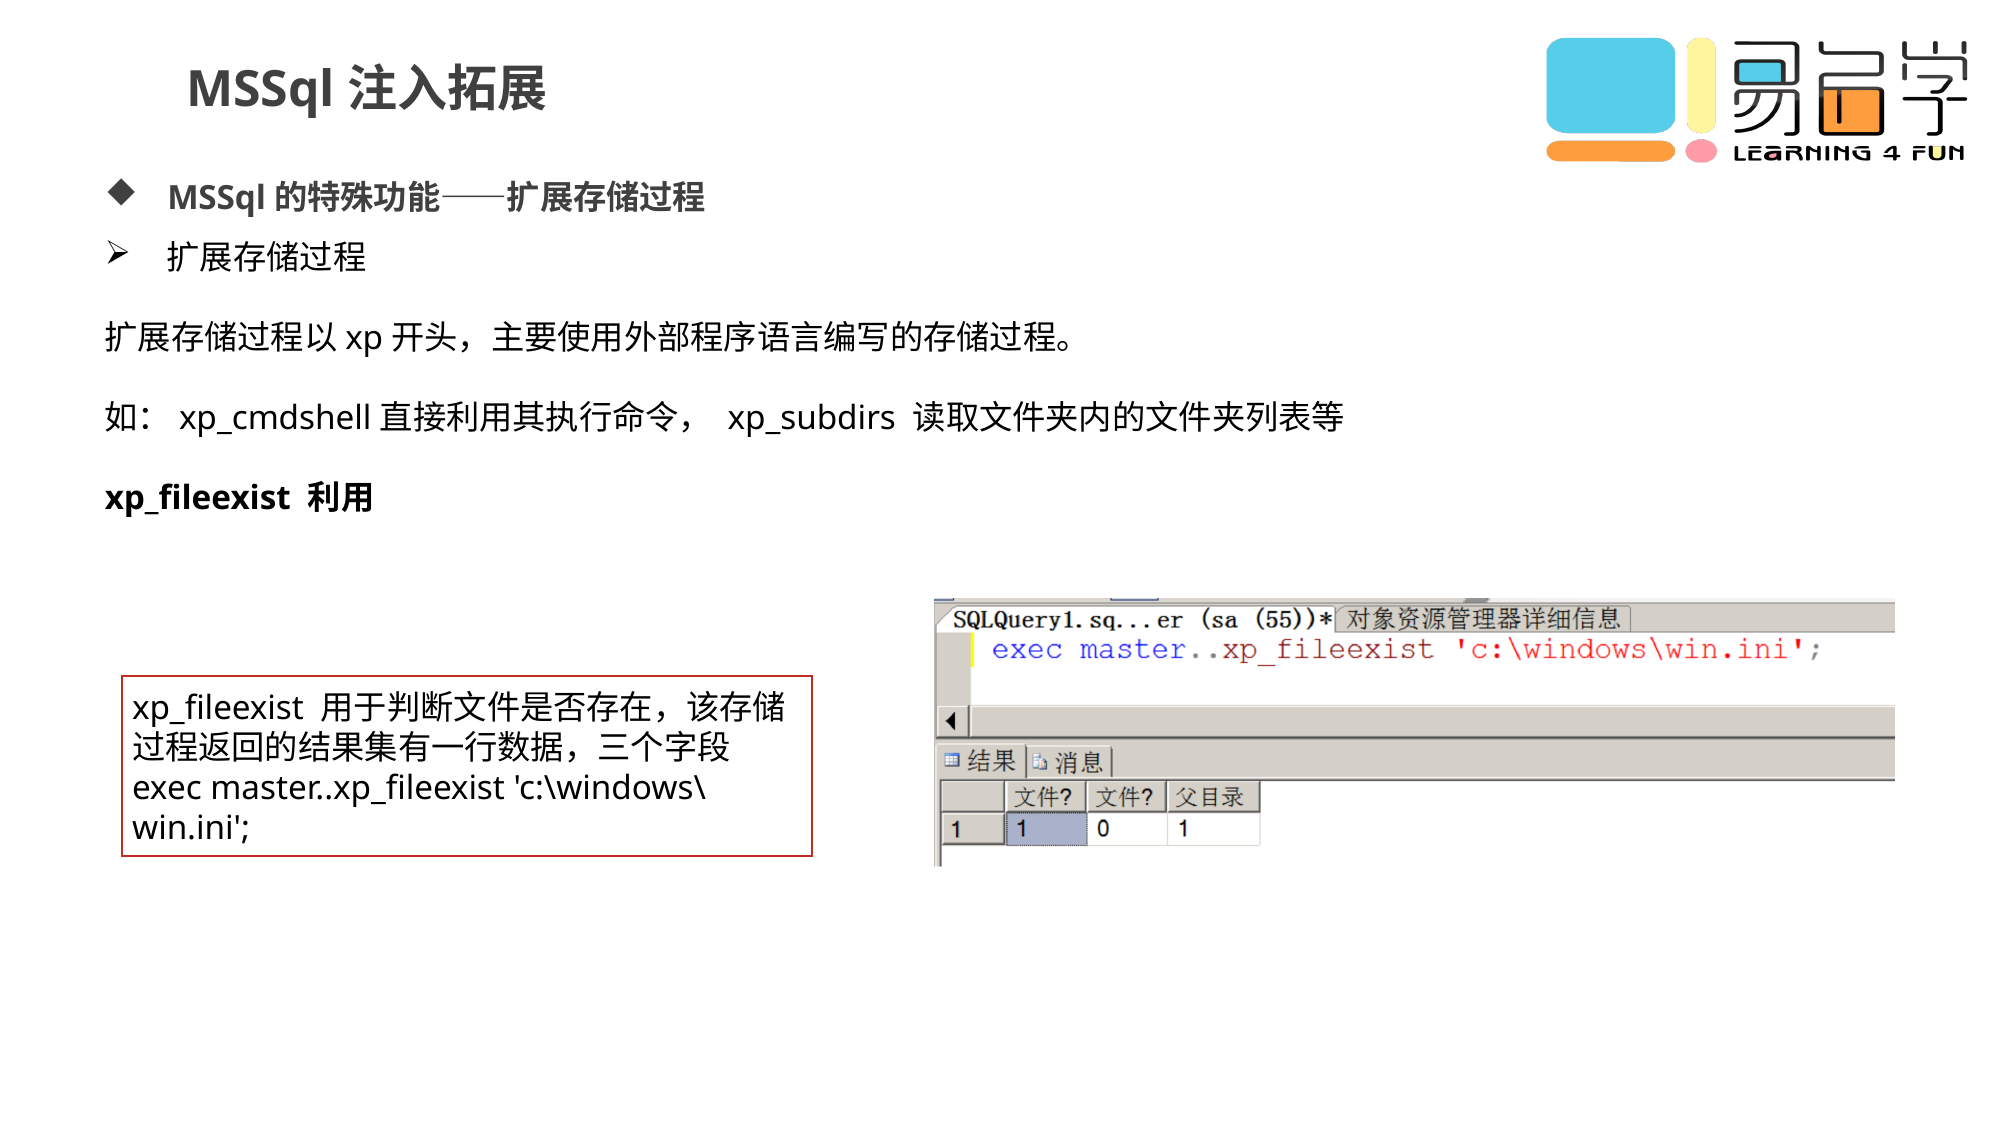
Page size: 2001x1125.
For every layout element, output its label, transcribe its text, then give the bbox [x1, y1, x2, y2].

picture [934, 598, 1895, 867]
text_box MSSql的特殊功能——扩展存储过程 扩展存储过程 扩展存储过程以xp开头，主要使用外部程序语言编写的存储过程。 如：xp_cmdshell直接利用其执行命令， xp_subdirs 读取文件夹内的文件夹列表等 xp_fileexist 利用 [94, 146, 1906, 526]
picture [1488, 0, 2001, 199]
text_box MSSql注入拓展 [186, 56, 841, 117]
text_box xp_fileexist 用于判断文件是否存在，该存储过程返回的结果集有一行数据，三个字段 exec master..xp_fileexist 'c:\windows\win.ini'; [121, 675, 813, 857]
